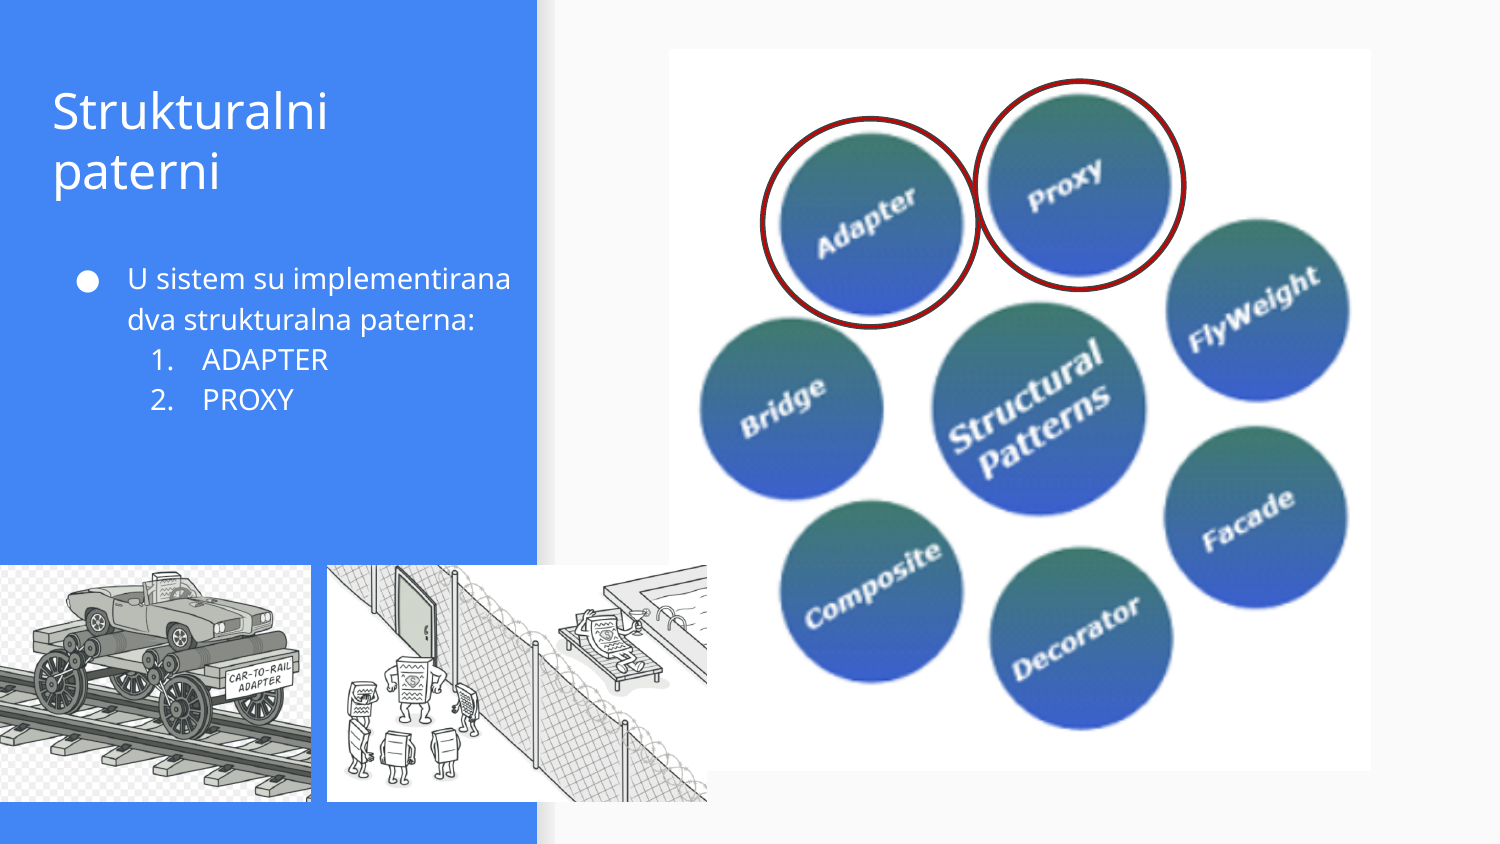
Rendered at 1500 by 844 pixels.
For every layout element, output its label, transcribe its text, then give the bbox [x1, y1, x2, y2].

picture [327, 48, 1371, 802]
title Strukturalni paterni [37, 58, 498, 216]
picture [0, 564, 312, 802]
list U sistem su implementirana dva strukturalna paterna: ADAPTER PROXY [37, 240, 539, 760]
